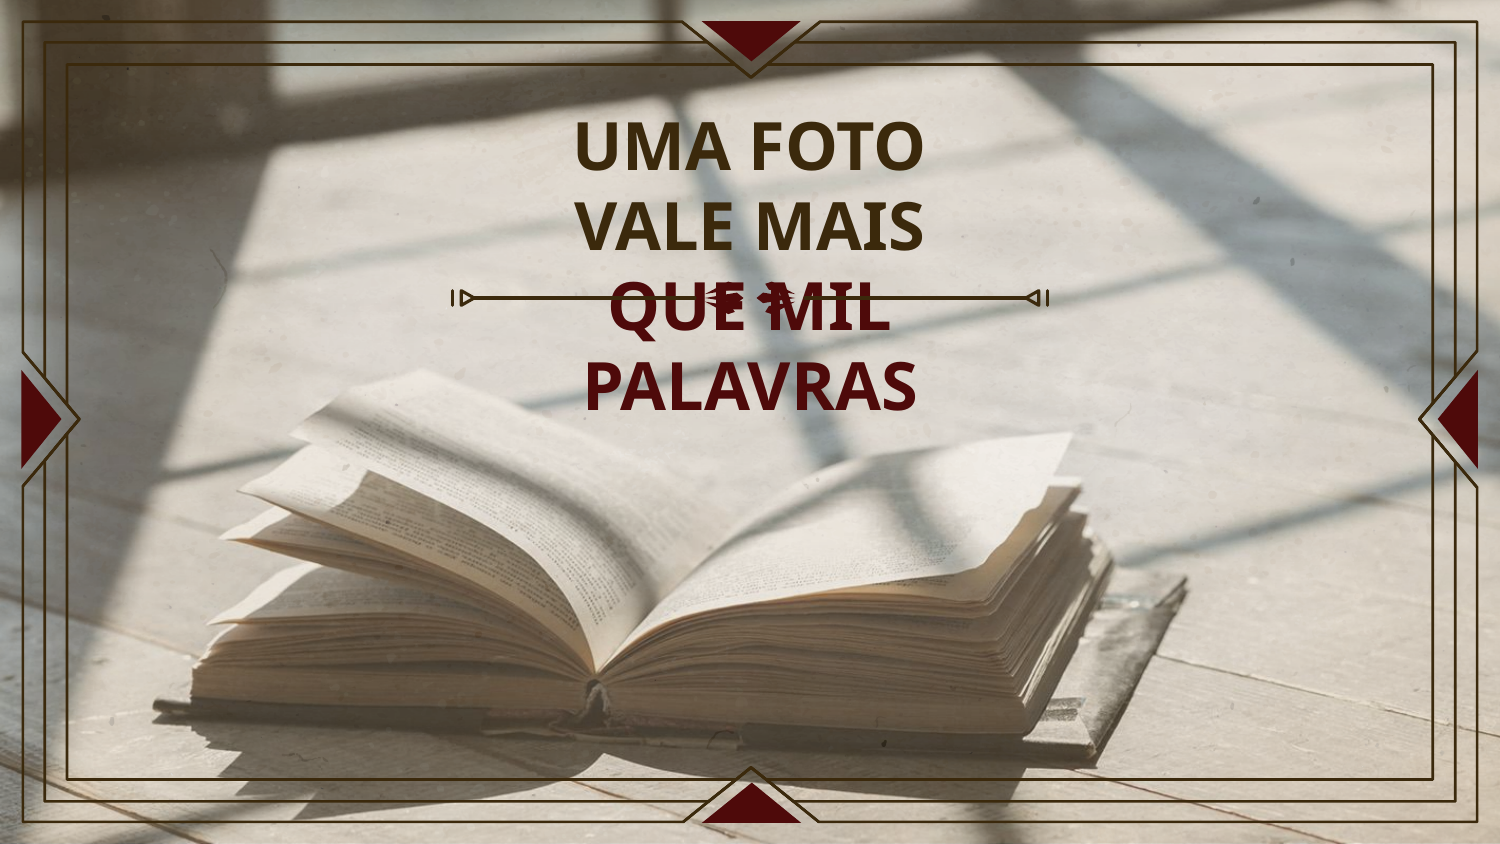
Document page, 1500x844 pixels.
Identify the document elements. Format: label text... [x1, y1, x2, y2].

title UMA FOTO VALE MAIS QUE MIL PALAVRAS [497, 88, 1002, 276]
picture [0, 0, 1500, 844]
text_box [451, 281, 1048, 315]
